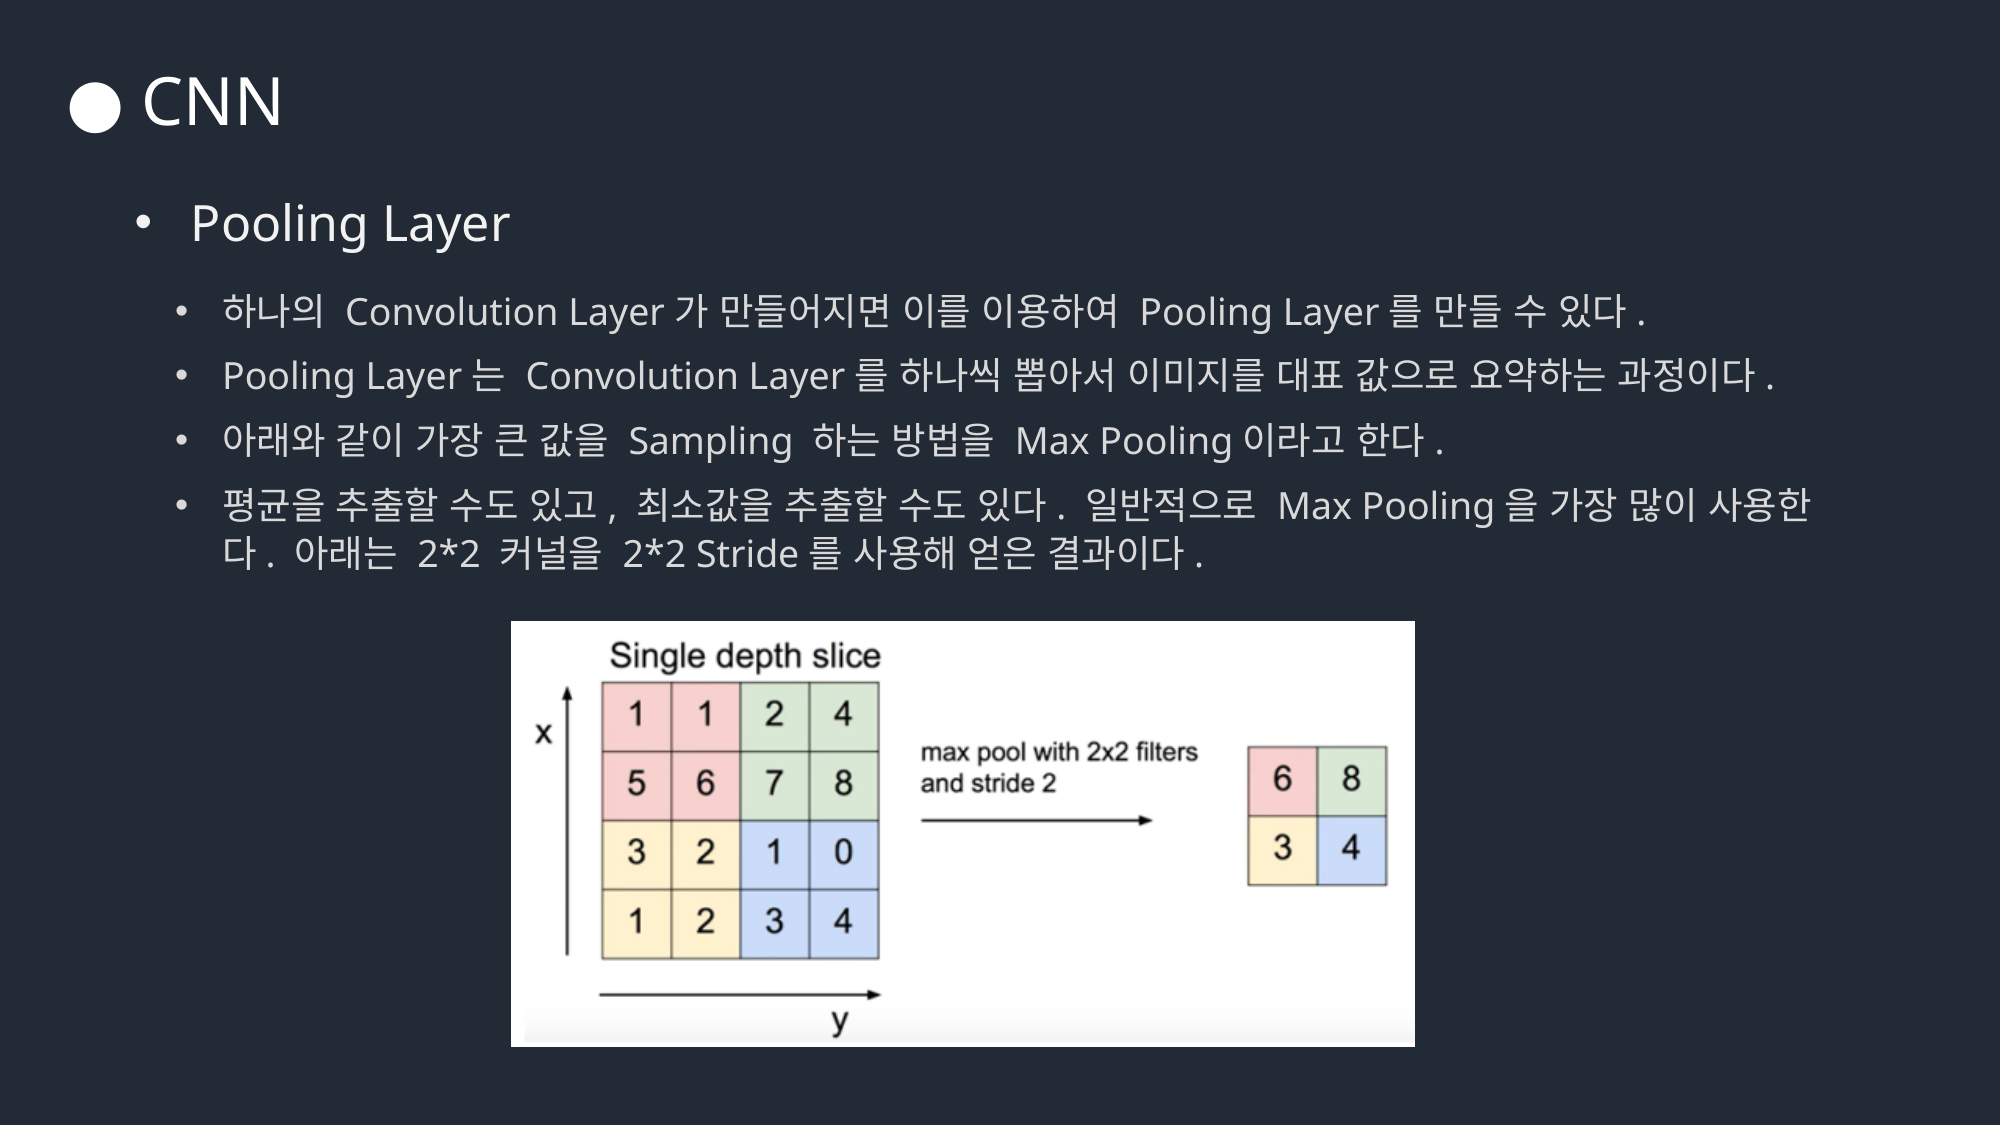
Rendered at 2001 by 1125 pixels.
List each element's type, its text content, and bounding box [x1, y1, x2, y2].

text_box Pooling Layer [119, 184, 1783, 259]
text_box 하나의 Convolution Layer가 만들어지면 이를 이용하여 Pooling Layer를 만들 수 있다. Pooling Layer는 Convolution Layer를 하나씩 뽑아서 이미지를 대표 값으로 요약하는 과정이다. 아래와 같이 가장 큰 값을 Sampling 하는 방법을 Max Pooling이라고 한다. 평균을 추출할 수도 있고, 최소값을 추출할 수도 있다. 일반적으로 Max Pooling을 가장 많이 사용한다. 아래는 2*2 커널을 2*2 Stride를 사용해 얻은 결과이다. [160, 277, 1866, 583]
text_box ● CNN [51, 51, 1415, 146]
picture [511, 621, 1415, 1047]
